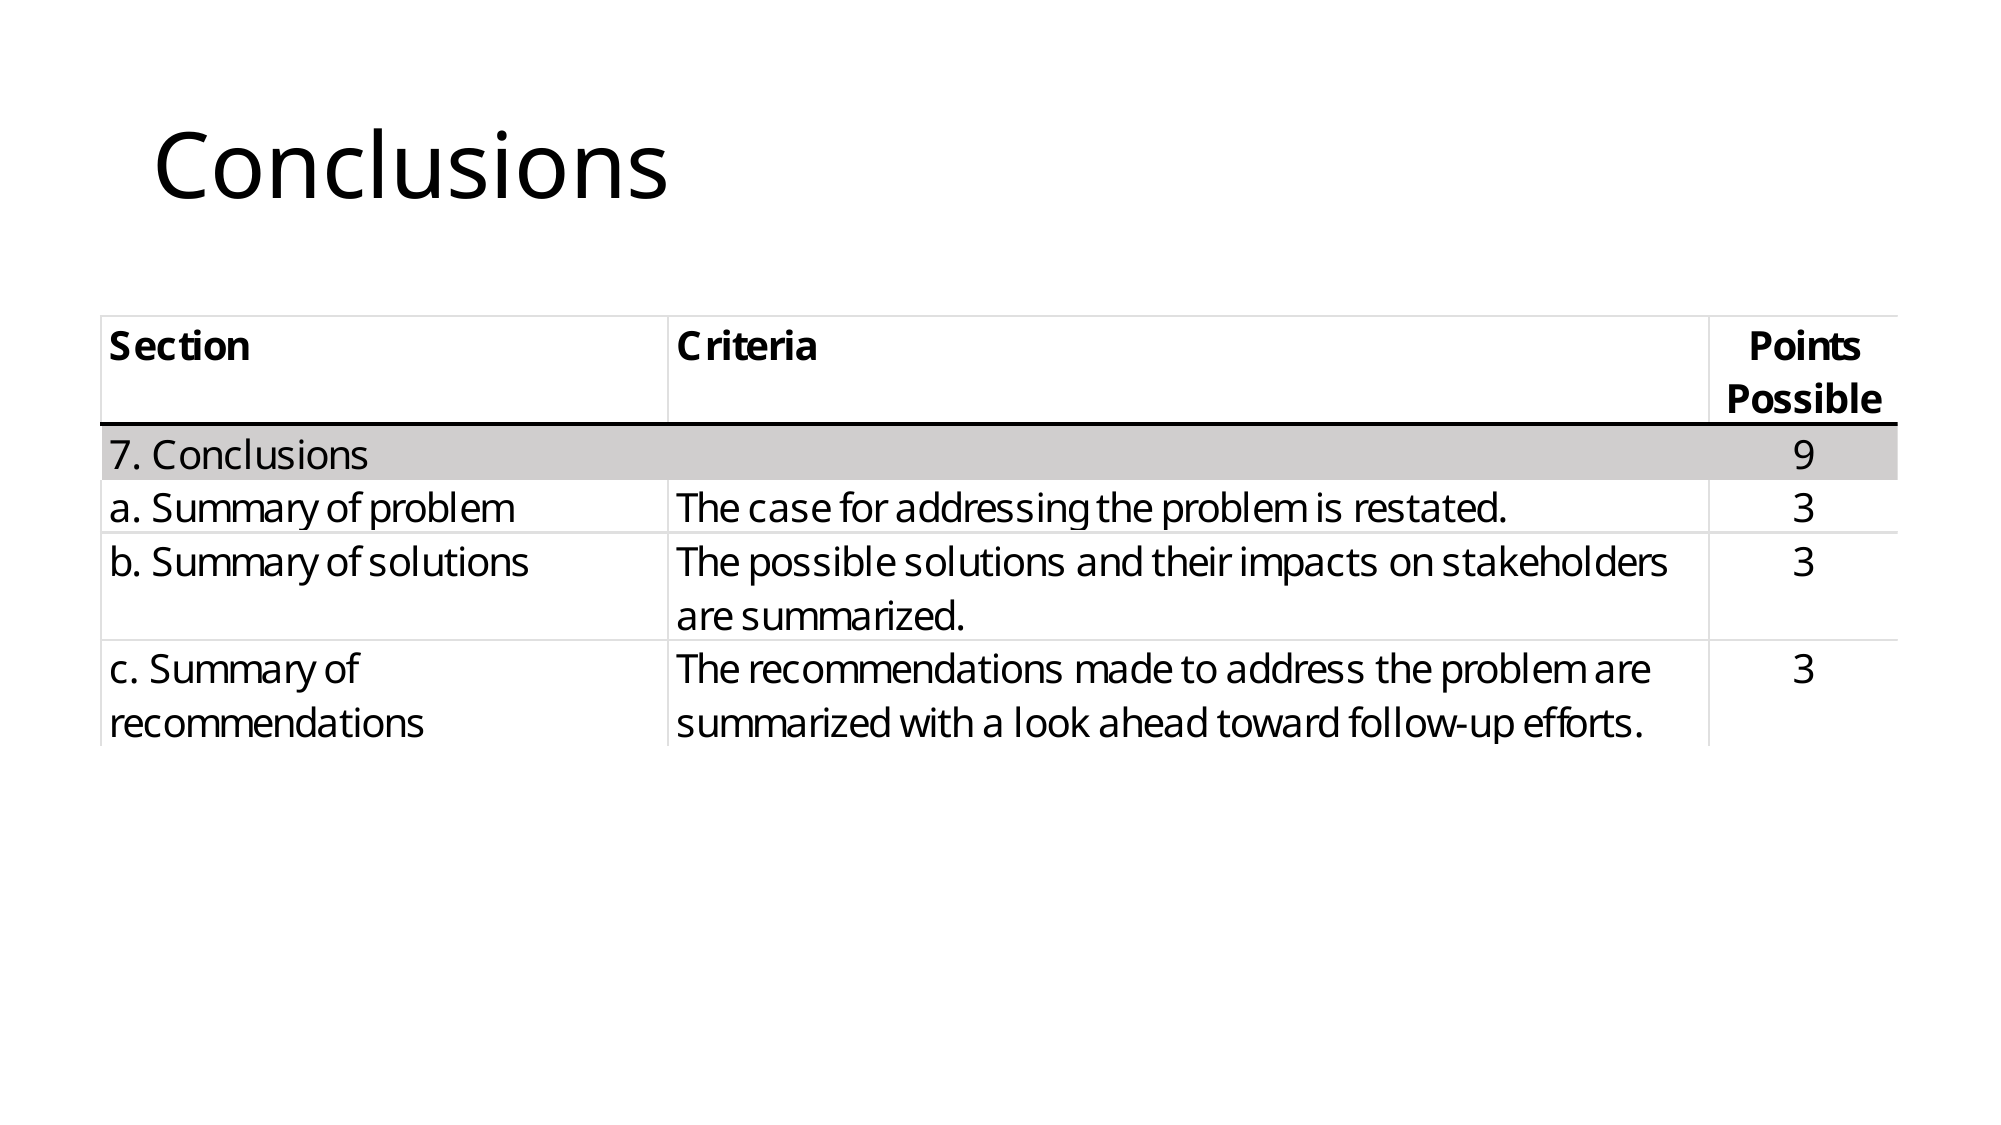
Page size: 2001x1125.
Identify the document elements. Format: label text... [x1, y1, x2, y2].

title Conclusions [137, 59, 1863, 278]
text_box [99, 314, 1901, 749]
